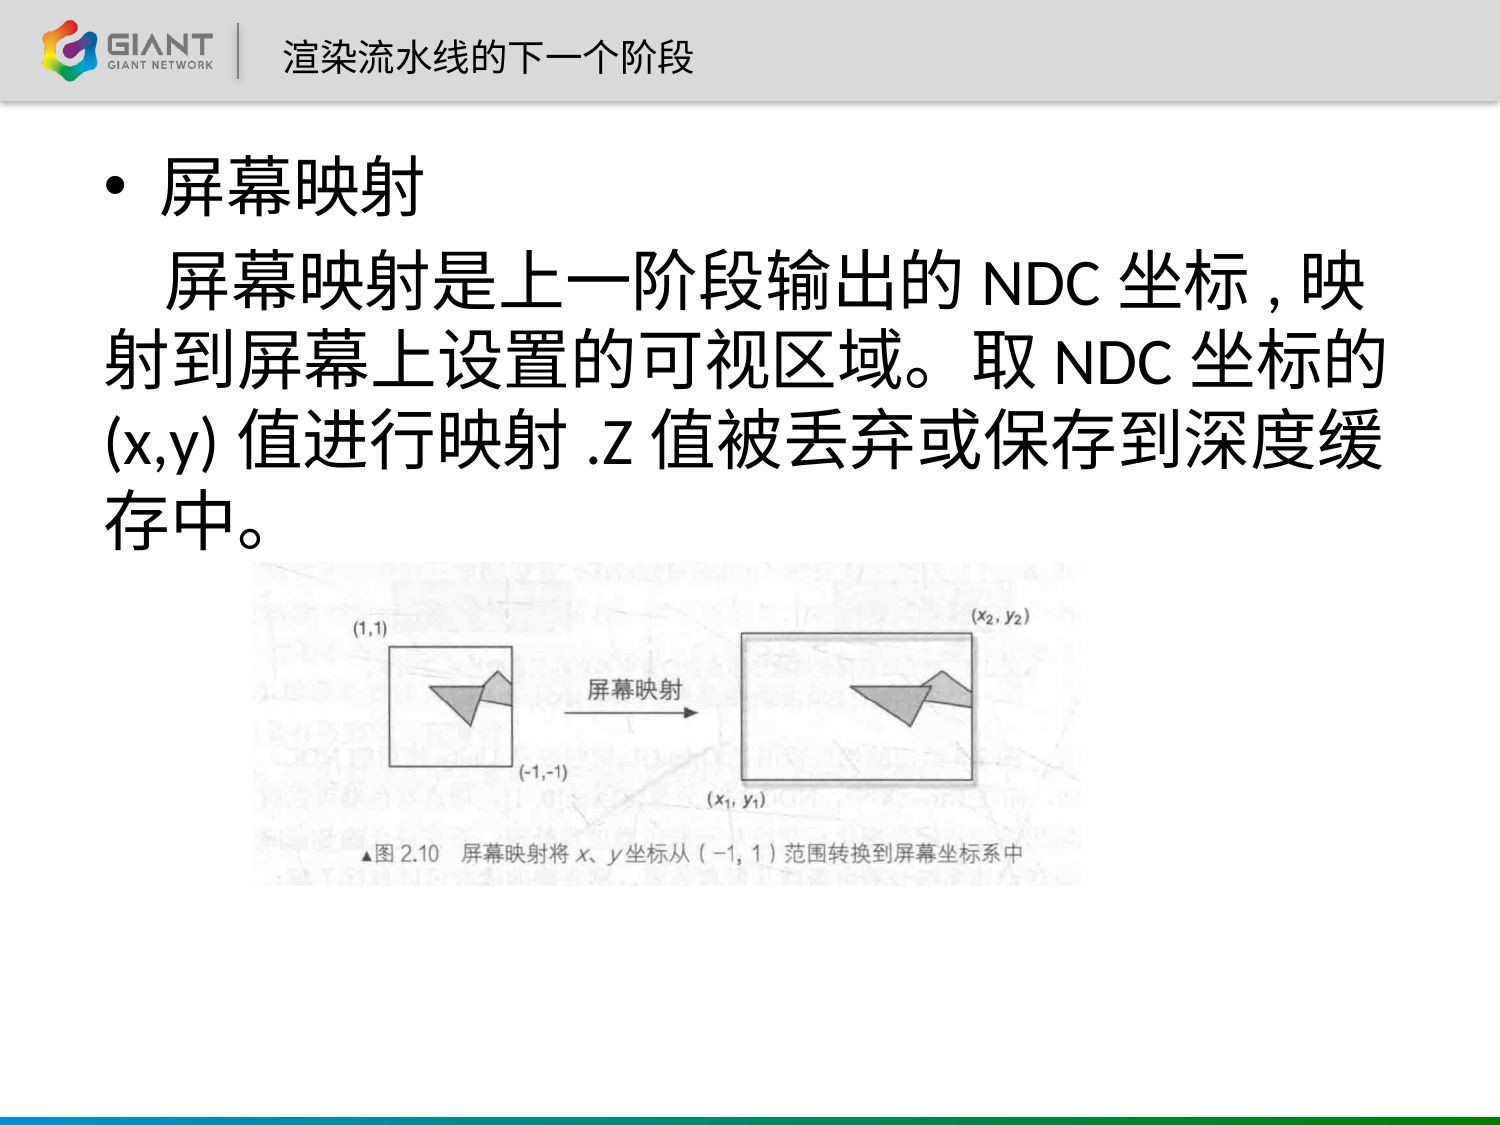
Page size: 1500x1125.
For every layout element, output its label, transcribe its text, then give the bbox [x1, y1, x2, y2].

text_box 渲染流水线的下一个阶段 [267, 26, 711, 86]
list 屏幕映射 屏幕映射是上一阶段输出的NDC坐标,映射到屏幕上设置的可视区域。取NDC坐标的(x,y)值进行映射.Z值被丢弃或保存到深度缓存中。 [88, 137, 1425, 1083]
picture [32, 9, 223, 92]
picture [253, 562, 1082, 886]
